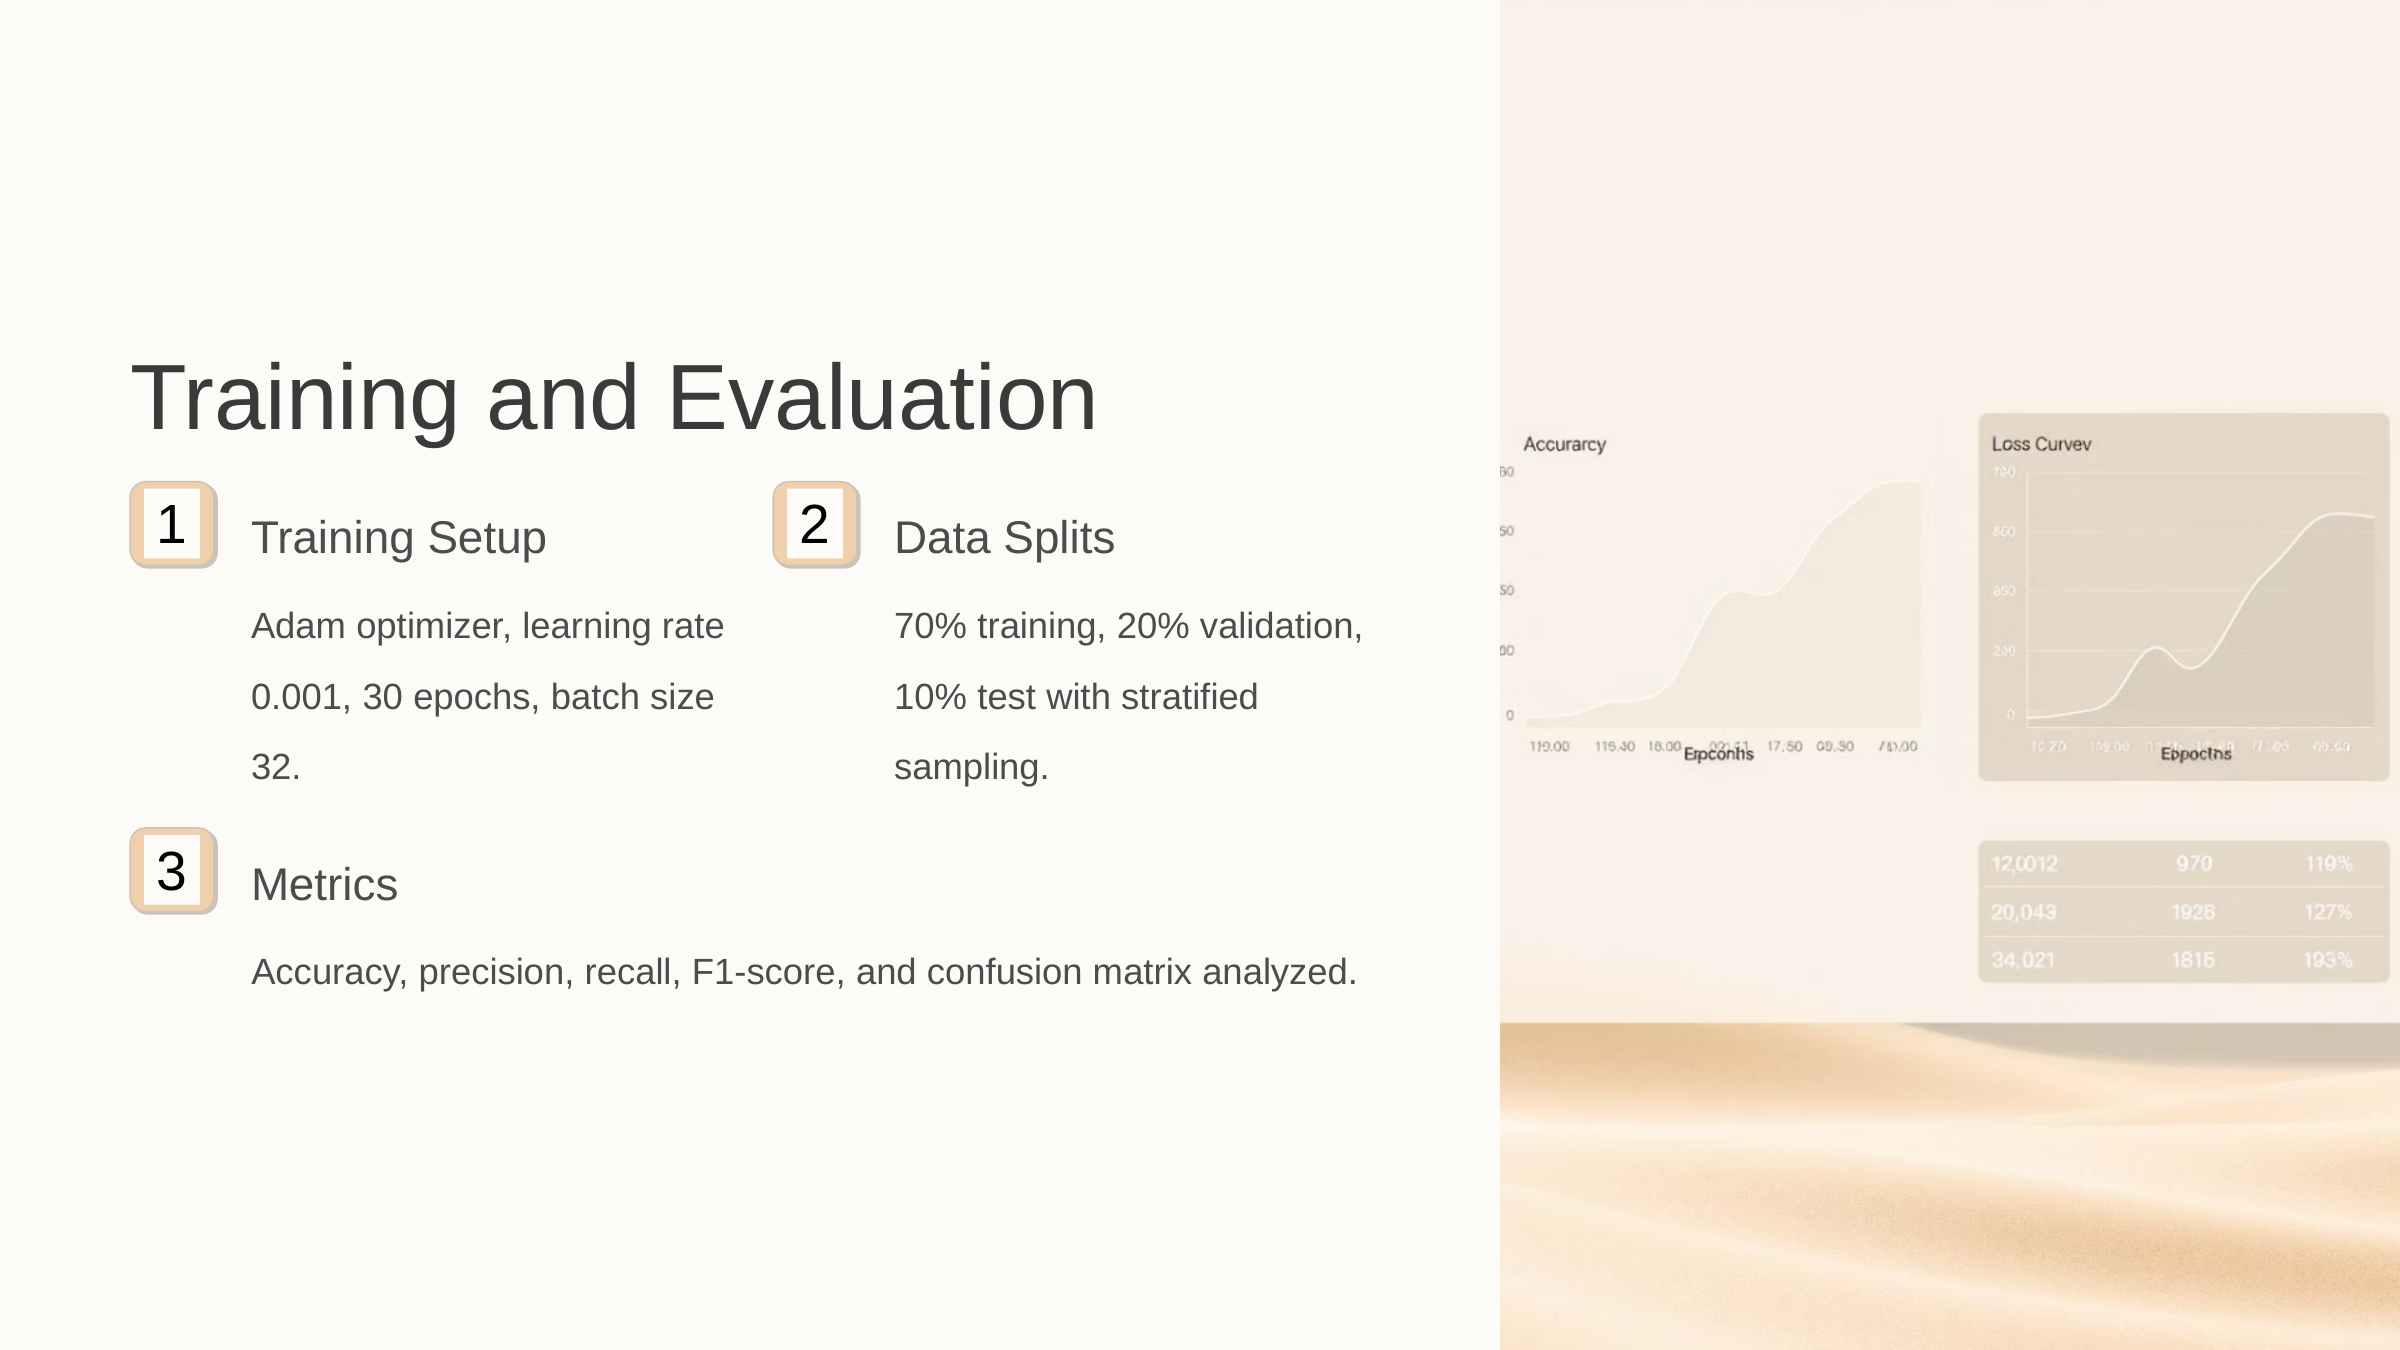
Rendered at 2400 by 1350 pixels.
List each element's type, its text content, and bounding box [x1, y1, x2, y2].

text_box 3 [144, 834, 200, 905]
text_box Adam optimizer, learning rate 0.001, 30 epochs, batch size 32. [251, 574, 727, 754]
text_box Accuracy, precision, recall, F1-score, and confusion matrix analyzed. [251, 921, 1370, 1041]
text_box [130, 827, 214, 912]
text_box Metrics [251, 840, 717, 899]
text_box 1 [144, 488, 200, 559]
text_box [773, 481, 857, 566]
text_box 2 [787, 488, 843, 559]
text_box Training Setup [251, 494, 717, 553]
text_box Data Splits [894, 494, 1360, 553]
text_box Training and Evaluation [130, 309, 1185, 426]
text_box 70% training, 20% validation, 10% test with stratified sampling. [894, 574, 1370, 754]
picture [1499, 0, 2400, 1350]
text_box [130, 481, 214, 566]
